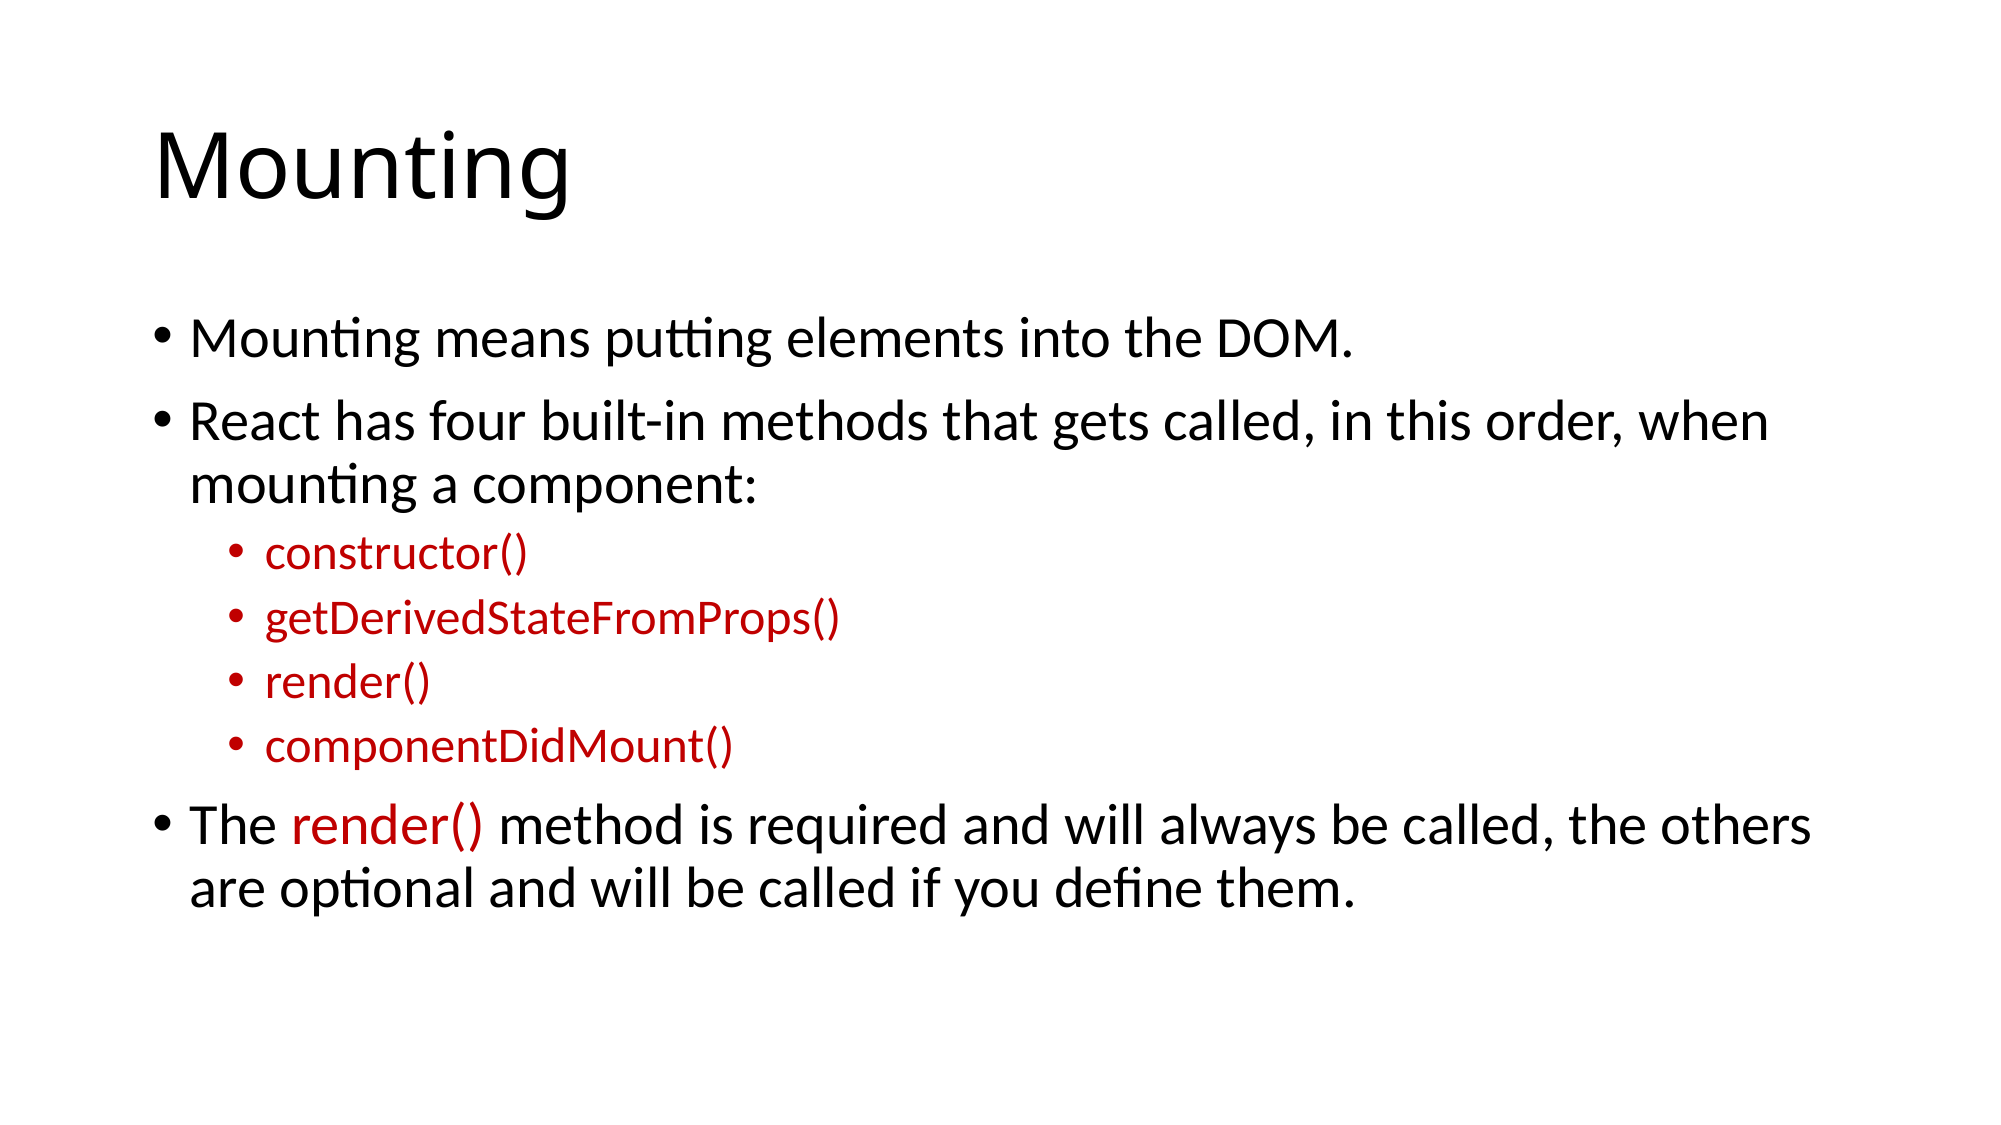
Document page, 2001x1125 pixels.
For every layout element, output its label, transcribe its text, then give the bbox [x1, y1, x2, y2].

list Mounting means putting elements into the DOM. React has four built-in methods that gets called, in this order, when mounting a component: constructor() getDerivedStateFromProps() render() componentDidMount() The render() method is required and will always be called, the others are optional and will be called if you define them. [137, 299, 1863, 1014]
title Mounting [137, 59, 1863, 278]
